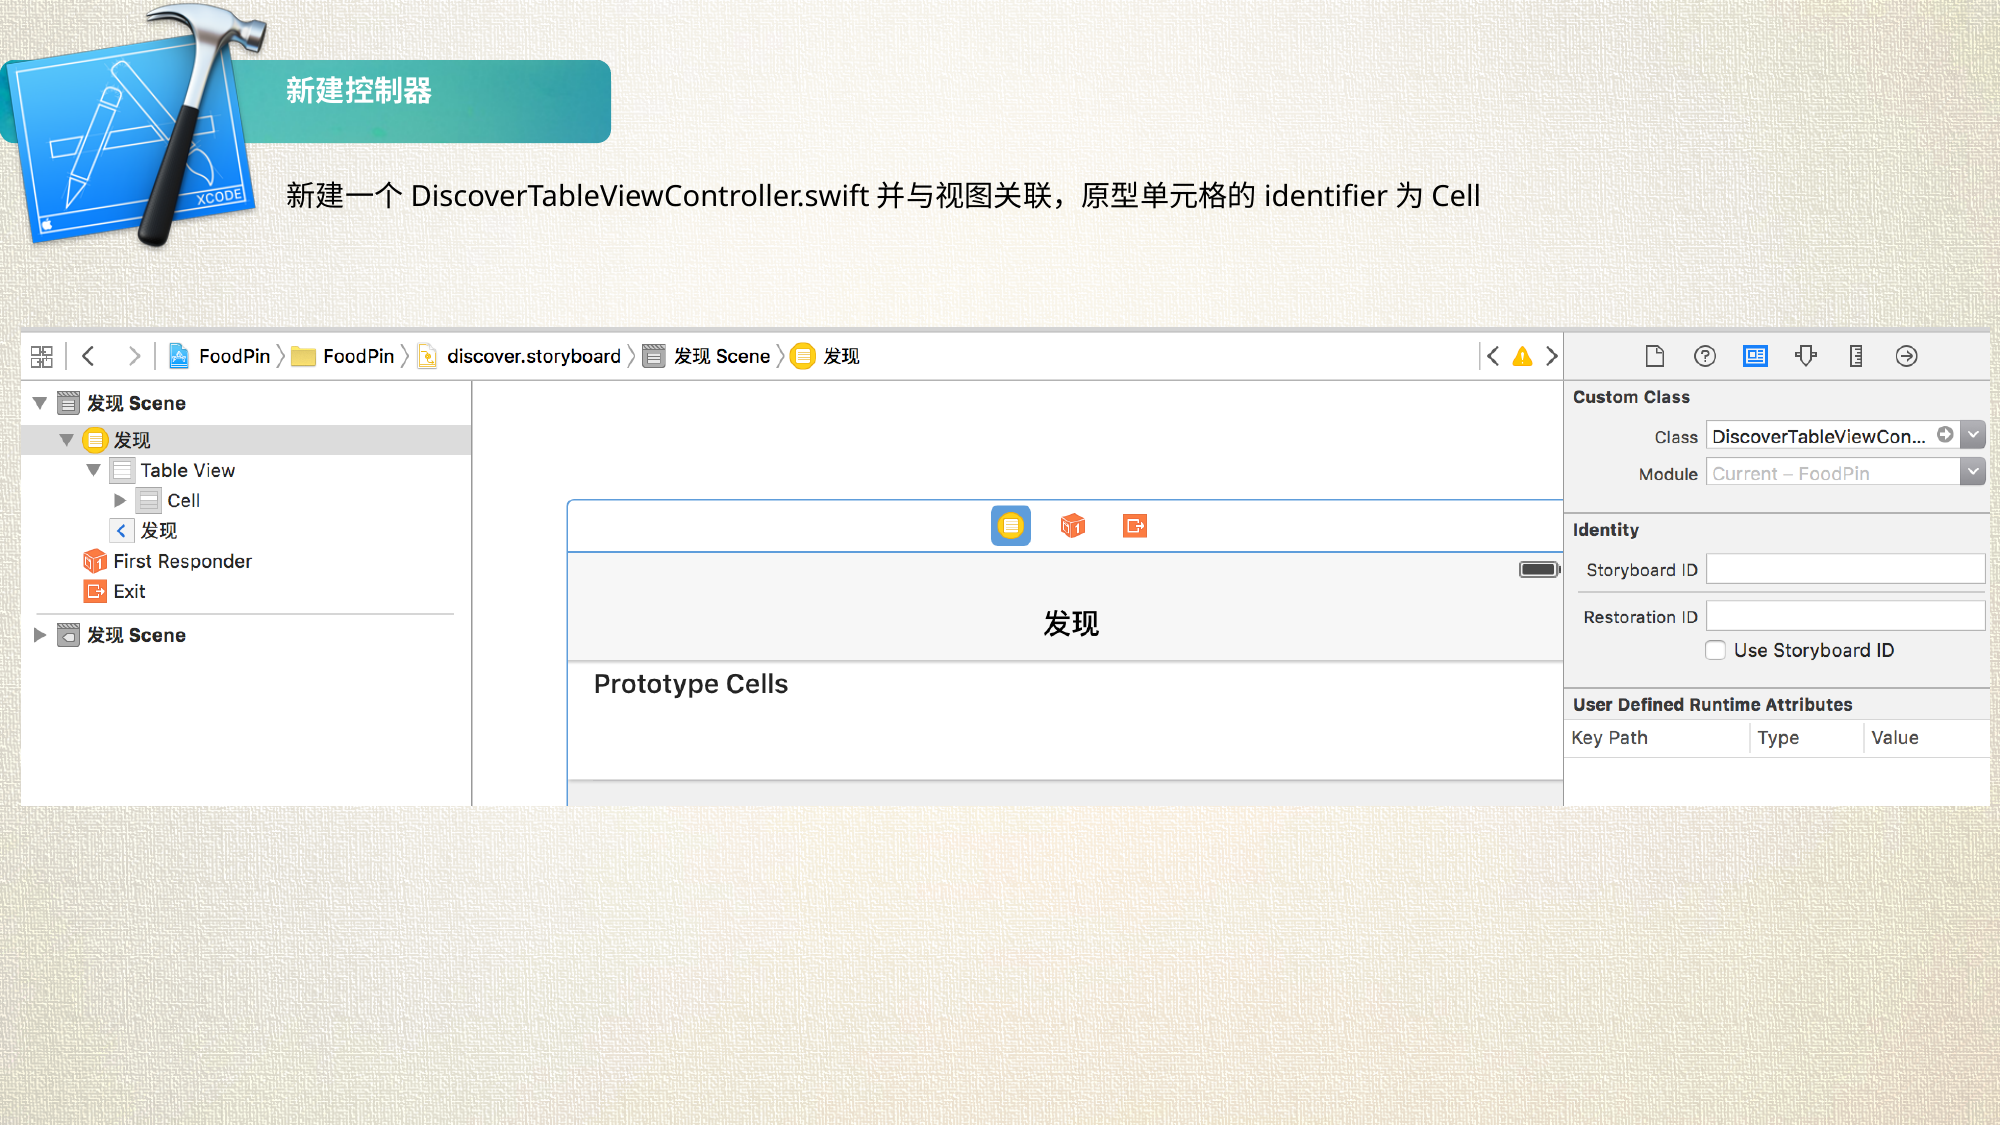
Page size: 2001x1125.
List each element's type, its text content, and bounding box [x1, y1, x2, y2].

text_box [272, 59, 609, 64]
picture [0, 0, 2000, 1125]
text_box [272, 64, 611, 170]
text_box 新建一个DiscoverTableViewController.swift并与视图关联，原型单元格的identifier为Cell [272, 170, 1920, 220]
